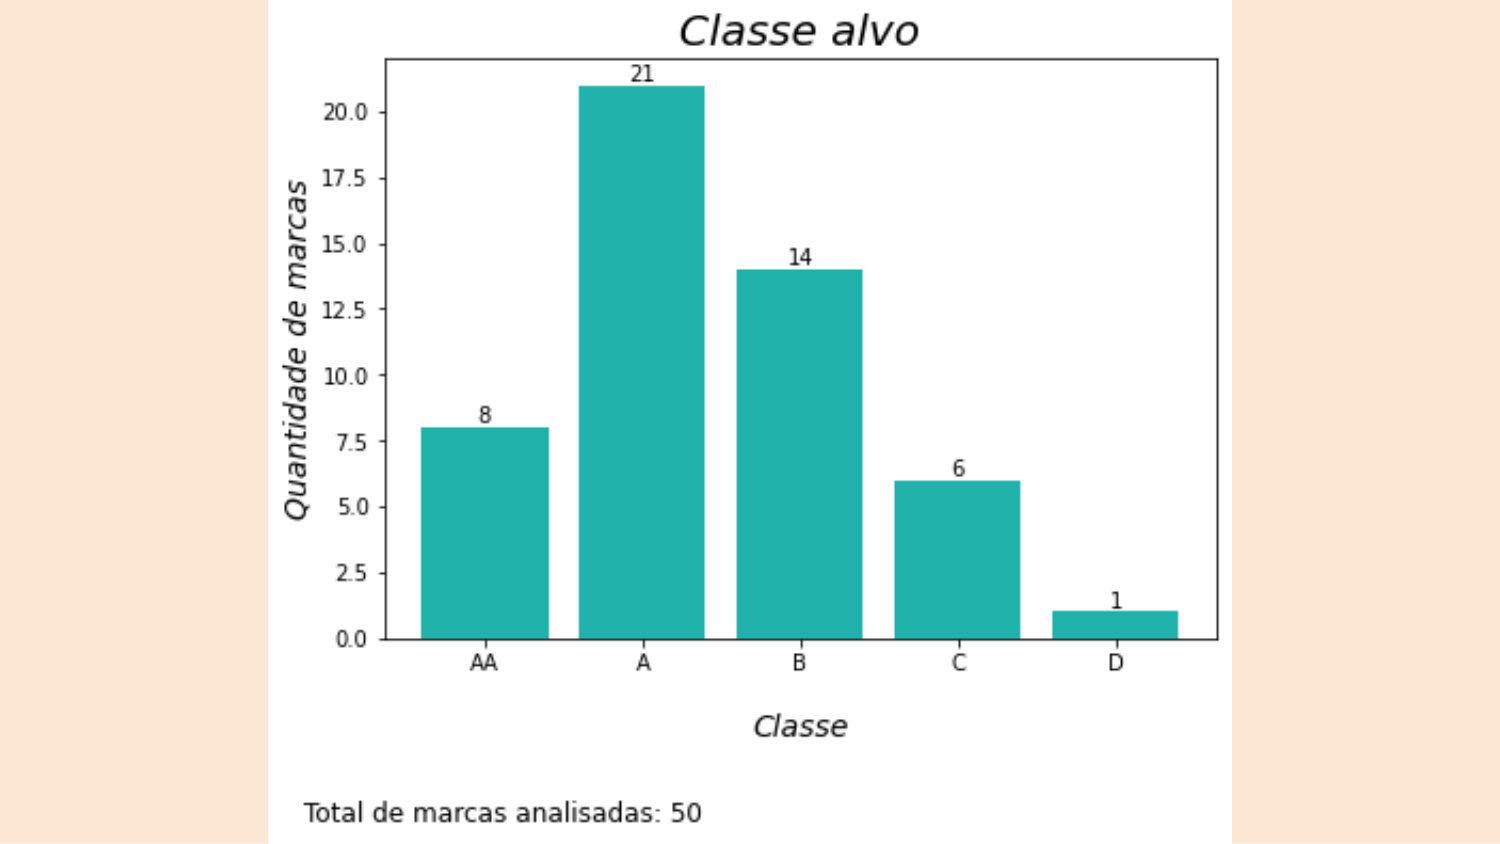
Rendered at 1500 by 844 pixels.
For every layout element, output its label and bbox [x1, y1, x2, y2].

picture [268, 0, 1232, 844]
